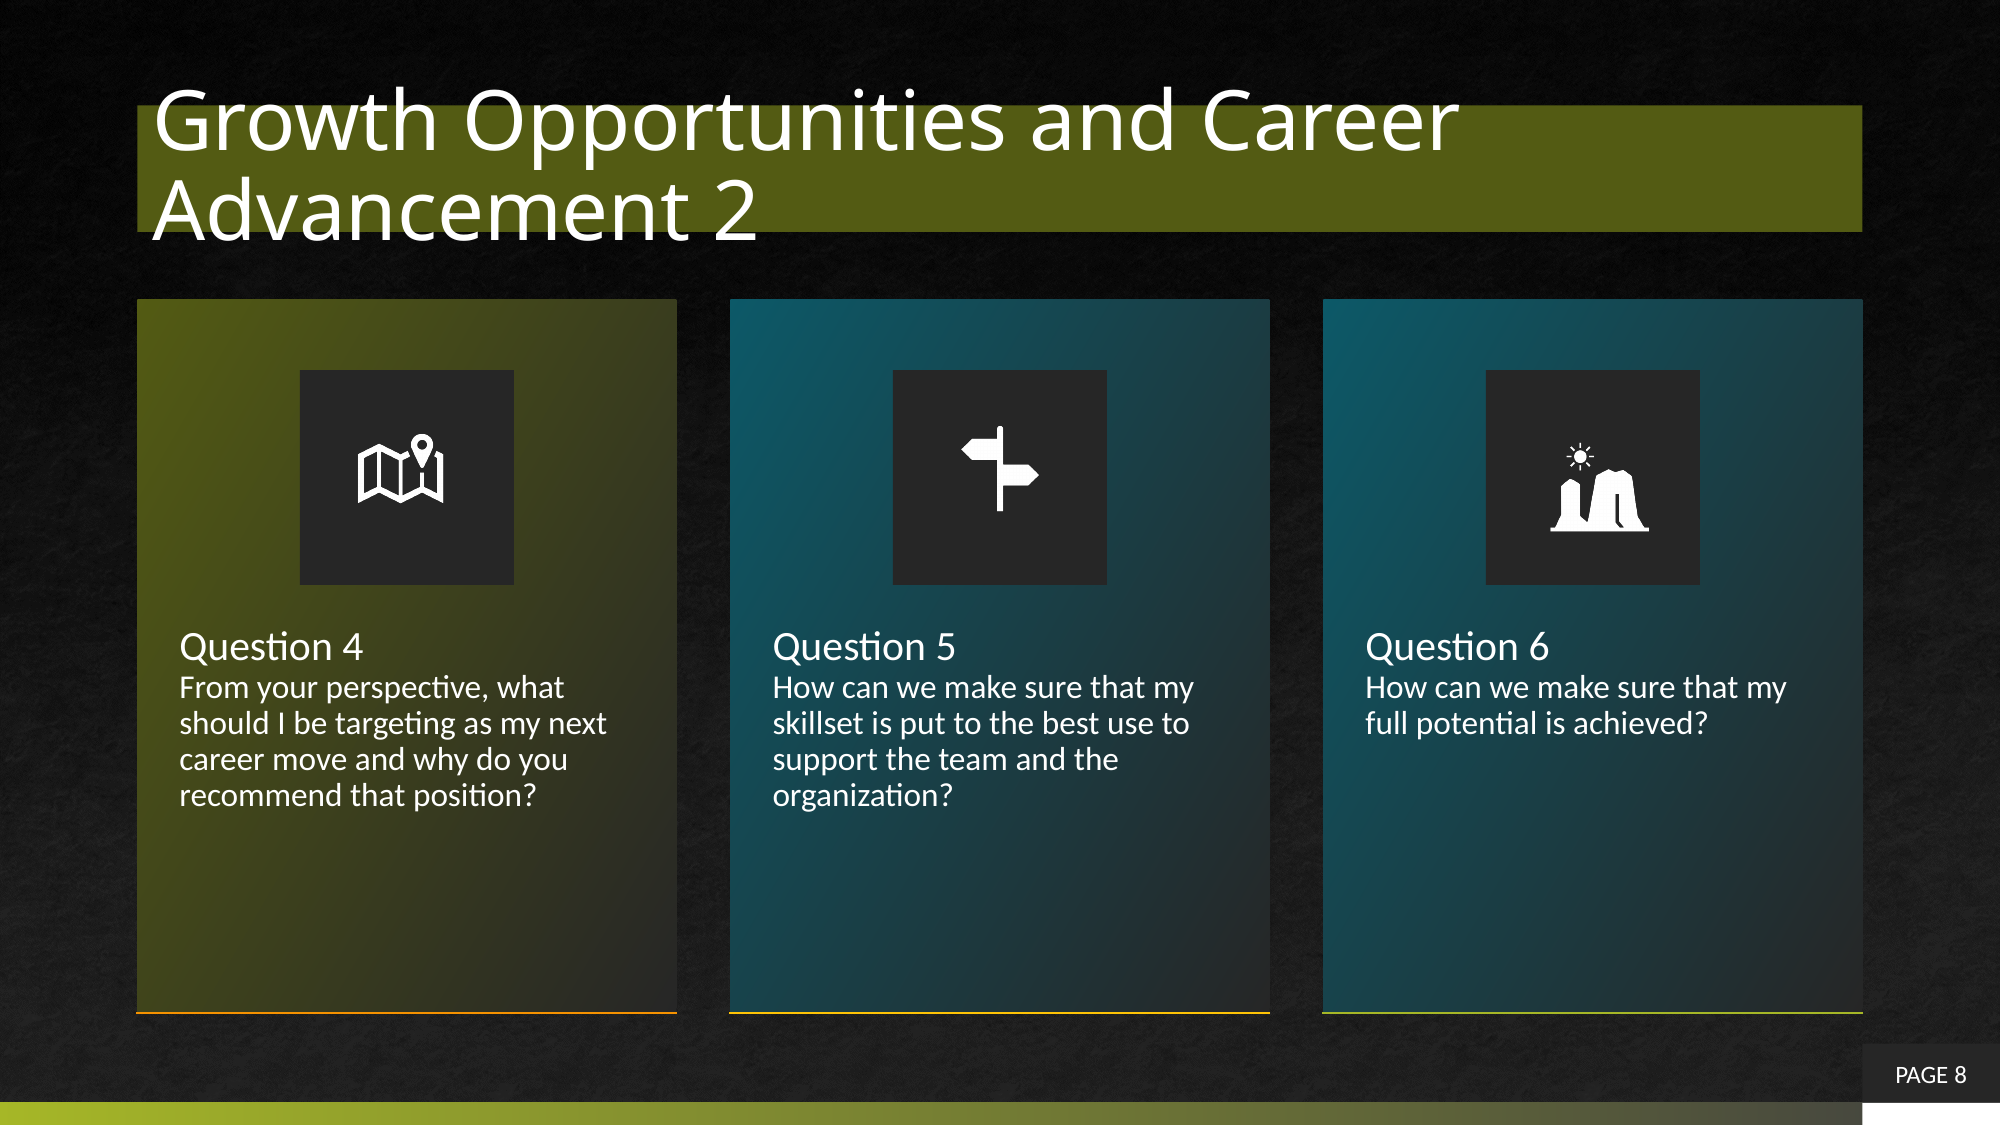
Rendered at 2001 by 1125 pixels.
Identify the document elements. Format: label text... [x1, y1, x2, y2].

slide_number PAGE 8 [1862, 1043, 2000, 1103]
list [137, 299, 1863, 1014]
title Growth Opportunities and Career Advancement 2 [137, 105, 1863, 232]
picture [0, 0, 2000, 1103]
